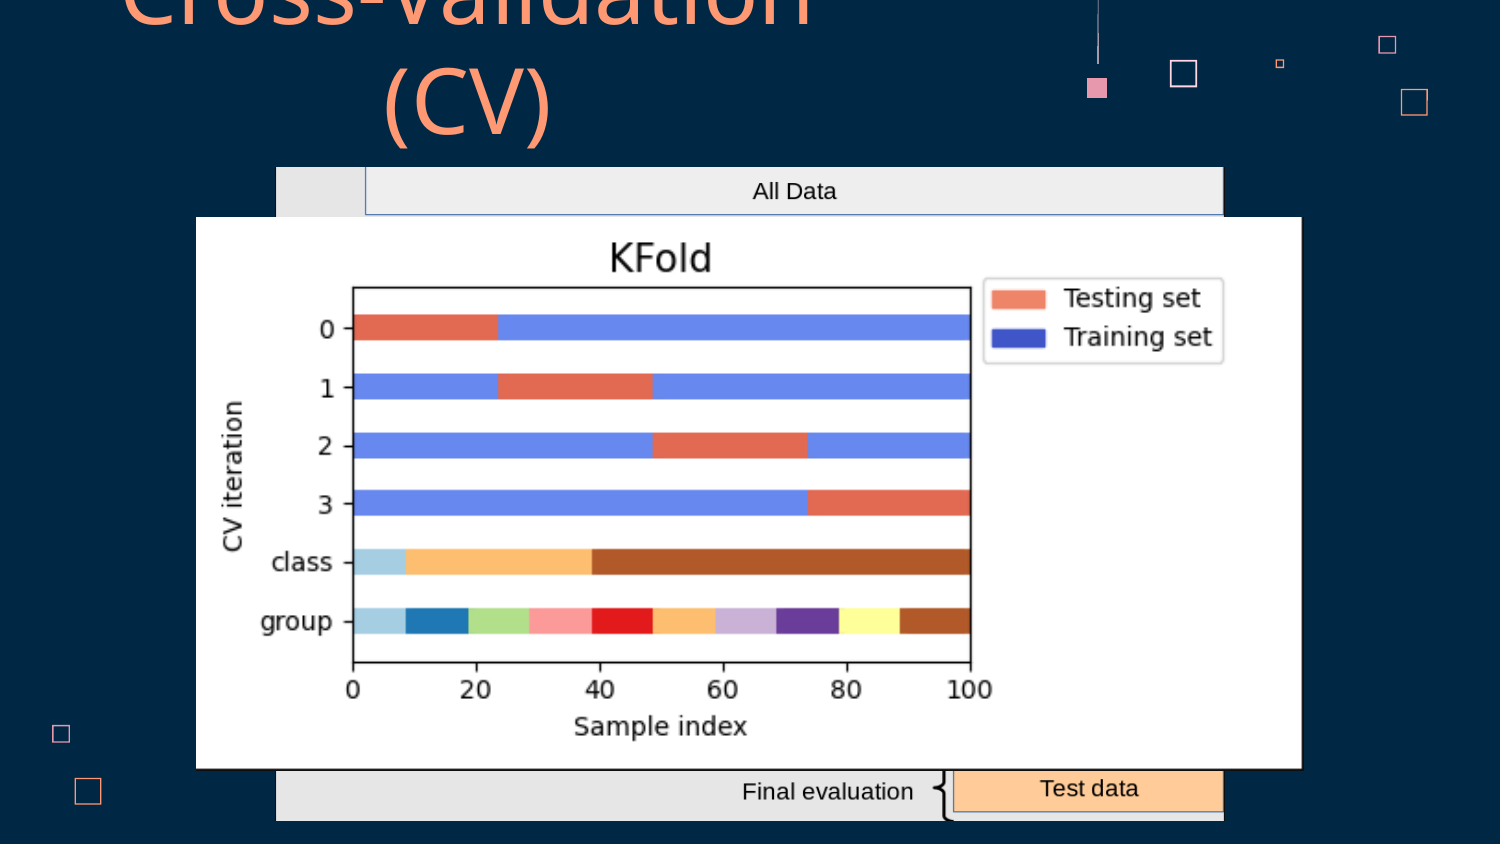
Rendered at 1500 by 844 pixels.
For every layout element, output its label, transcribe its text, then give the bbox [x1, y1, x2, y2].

text_box Cross-Validation (CV) [18, 29, 918, 168]
picture [196, 167, 1304, 821]
